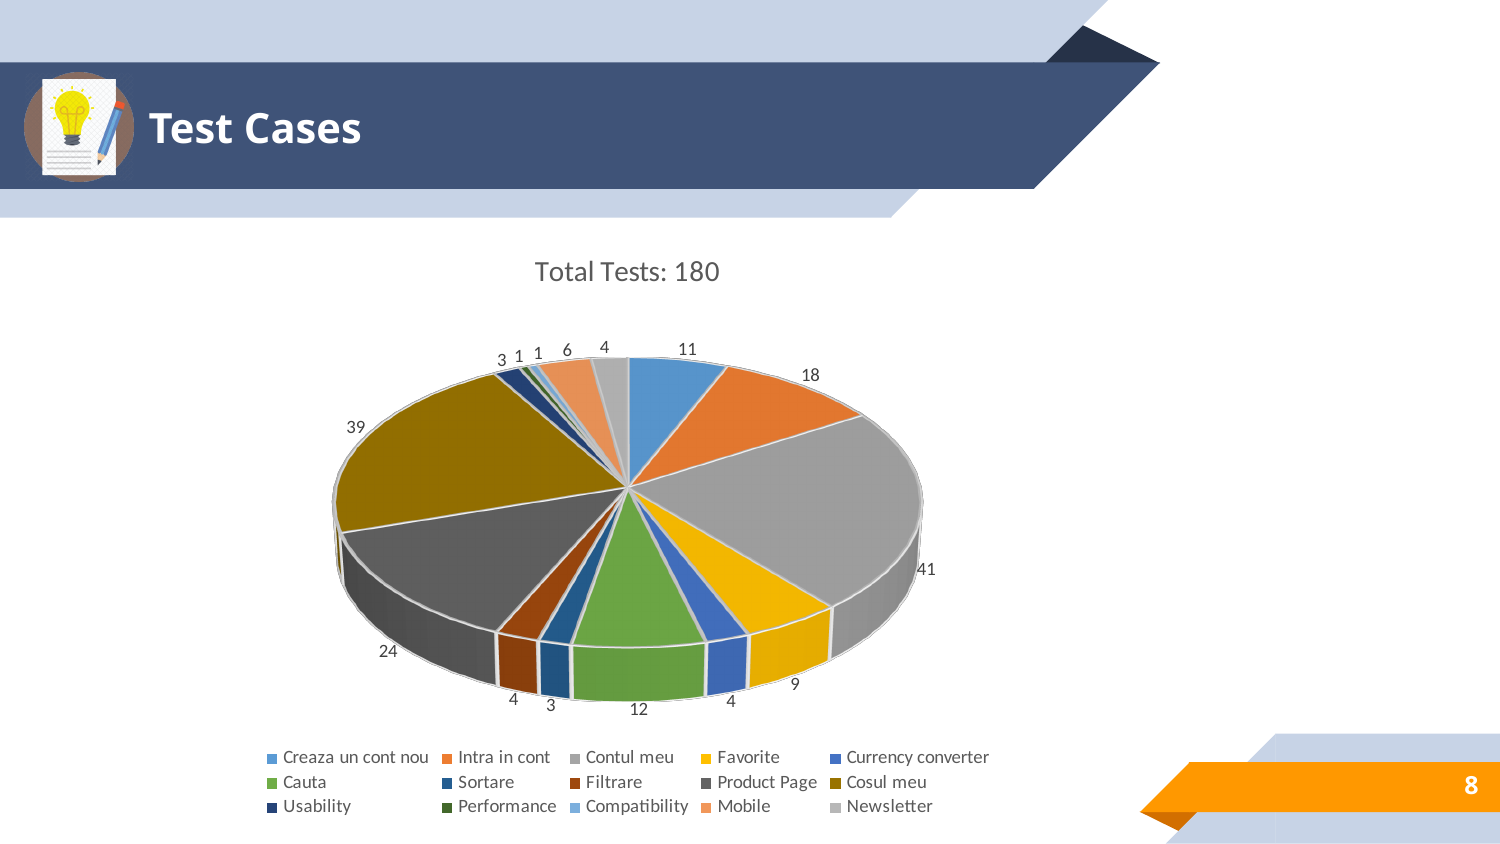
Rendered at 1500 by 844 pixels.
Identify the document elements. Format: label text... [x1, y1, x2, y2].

chart [79, 230, 1177, 824]
slide_number 8 [1249, 760, 1494, 813]
title Test Cases [133, 64, 997, 190]
picture [24, 72, 134, 182]
